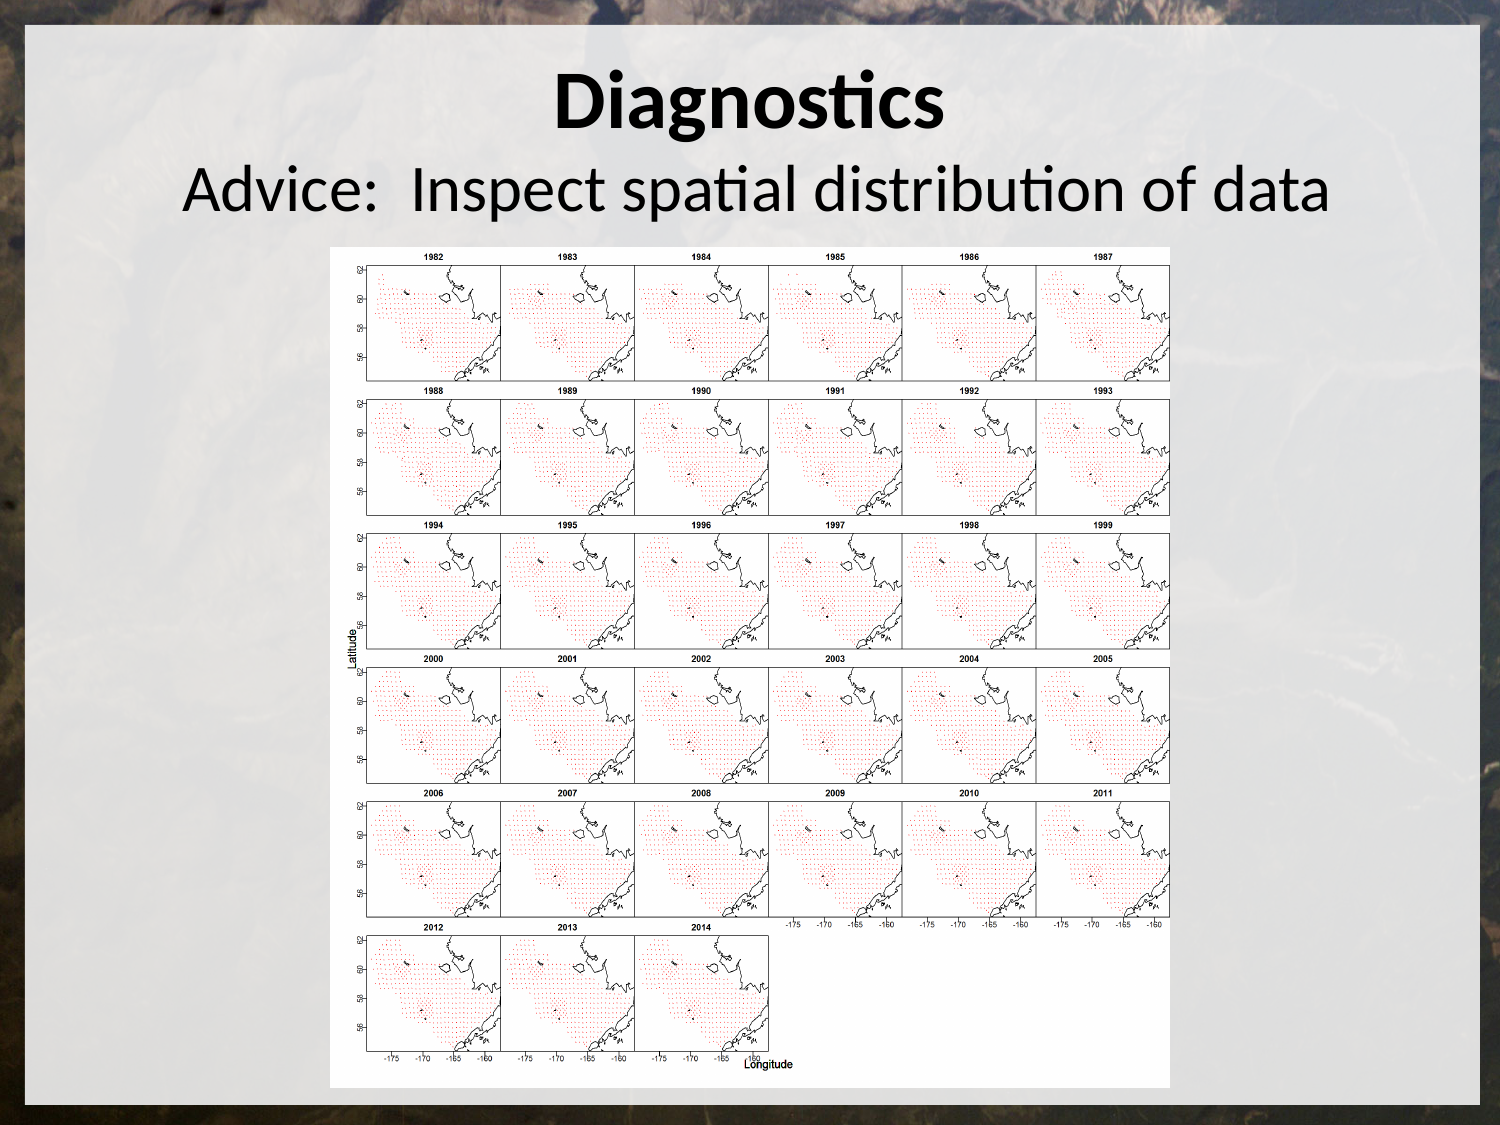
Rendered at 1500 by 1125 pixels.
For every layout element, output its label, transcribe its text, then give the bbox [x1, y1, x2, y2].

picture [0, 0, 1500, 1125]
list Diagnostics [37, 37, 1463, 1088]
text_box Advice: Inspect spatial distribution of data [49, 137, 1465, 1050]
